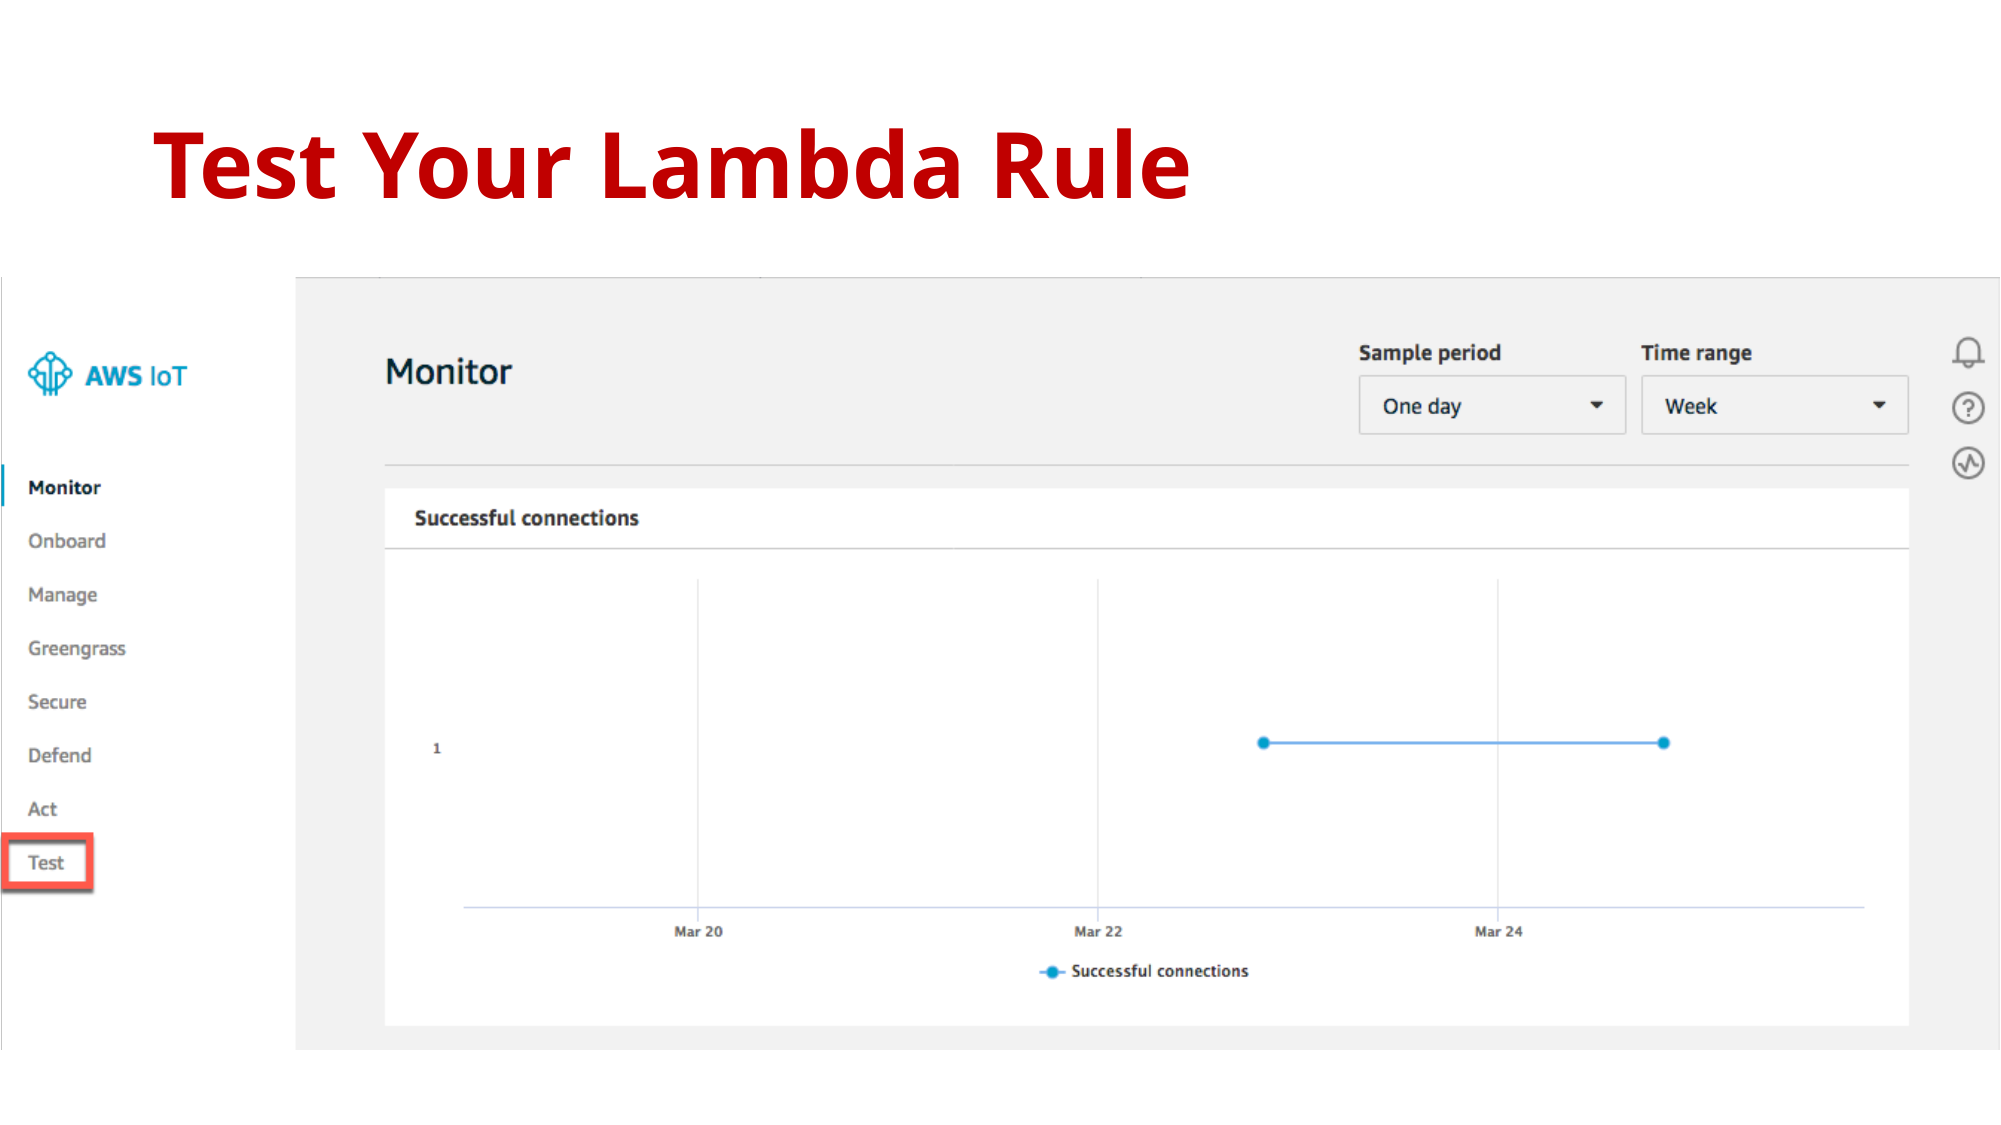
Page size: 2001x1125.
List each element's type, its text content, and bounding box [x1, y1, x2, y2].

picture [0, 277, 2000, 1050]
title Test Your Lambda Rule [137, 59, 1863, 277]
